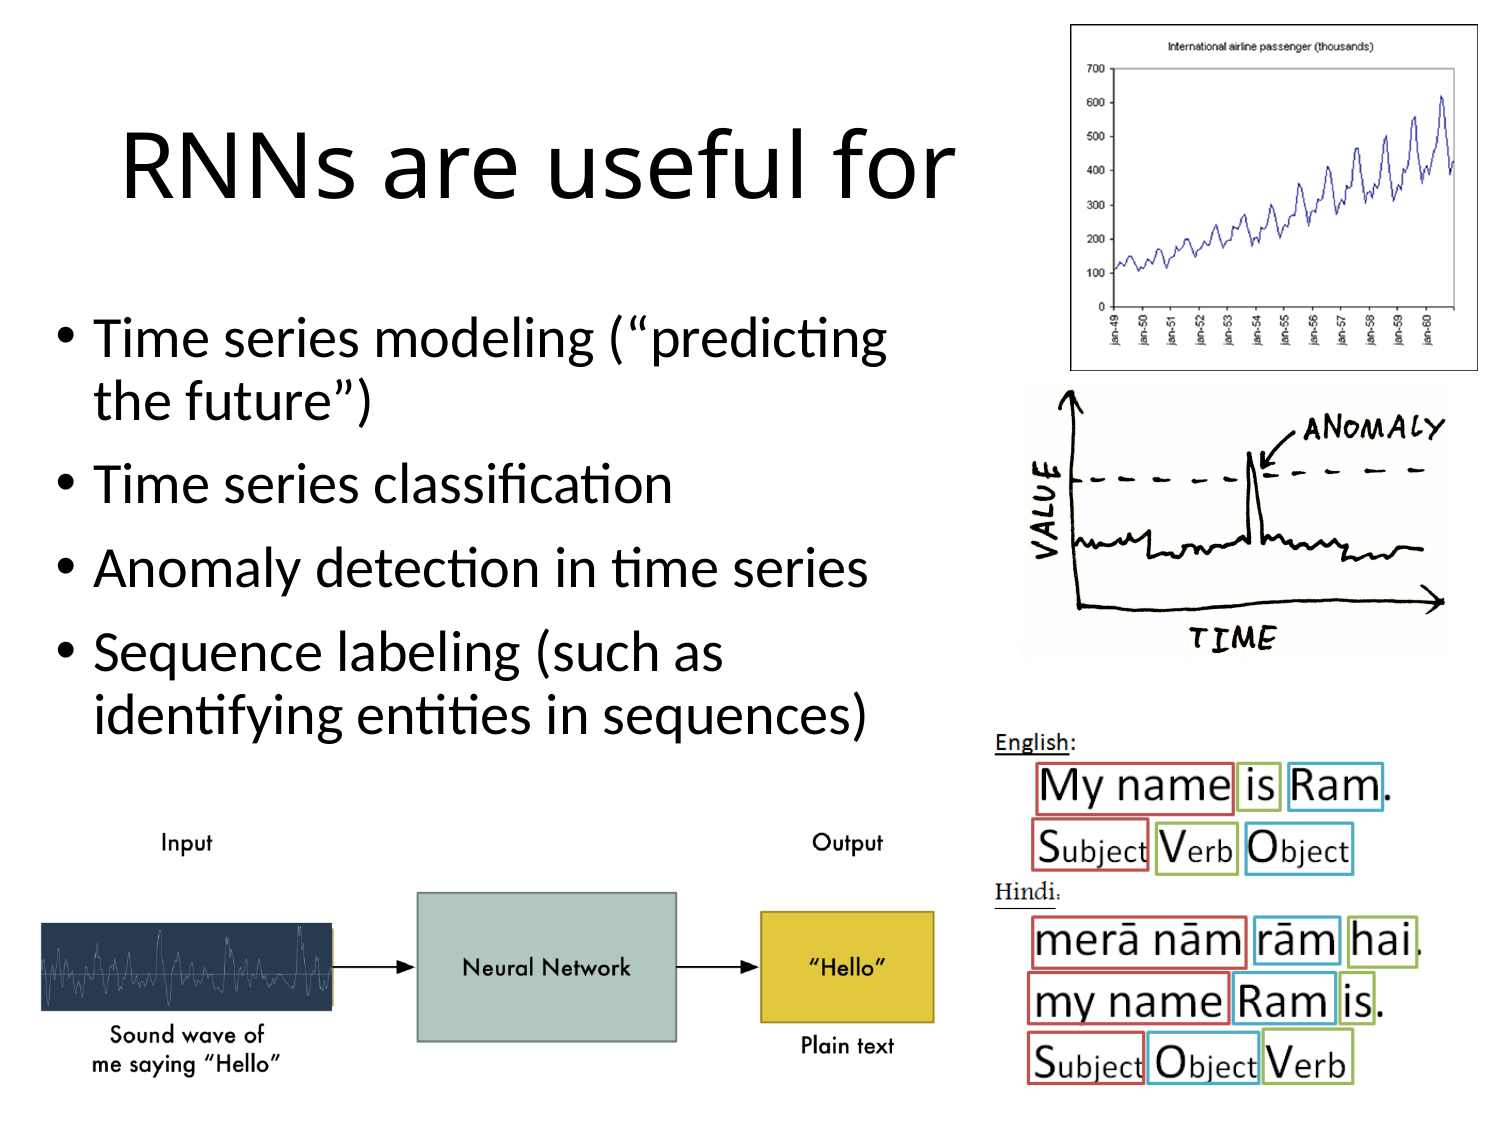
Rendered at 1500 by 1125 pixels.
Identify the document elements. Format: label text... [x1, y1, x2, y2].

picture [1021, 384, 1452, 659]
picture [981, 717, 1492, 1099]
picture [1070, 24, 1478, 371]
title RNNs are useful for [103, 59, 1070, 278]
picture [40, 824, 935, 1080]
list Time series modeling (“predicting the future”) Time series classification Anomaly detection in time series Sequence labeling (such as identifying entities in sequences) [40, 299, 983, 1014]
